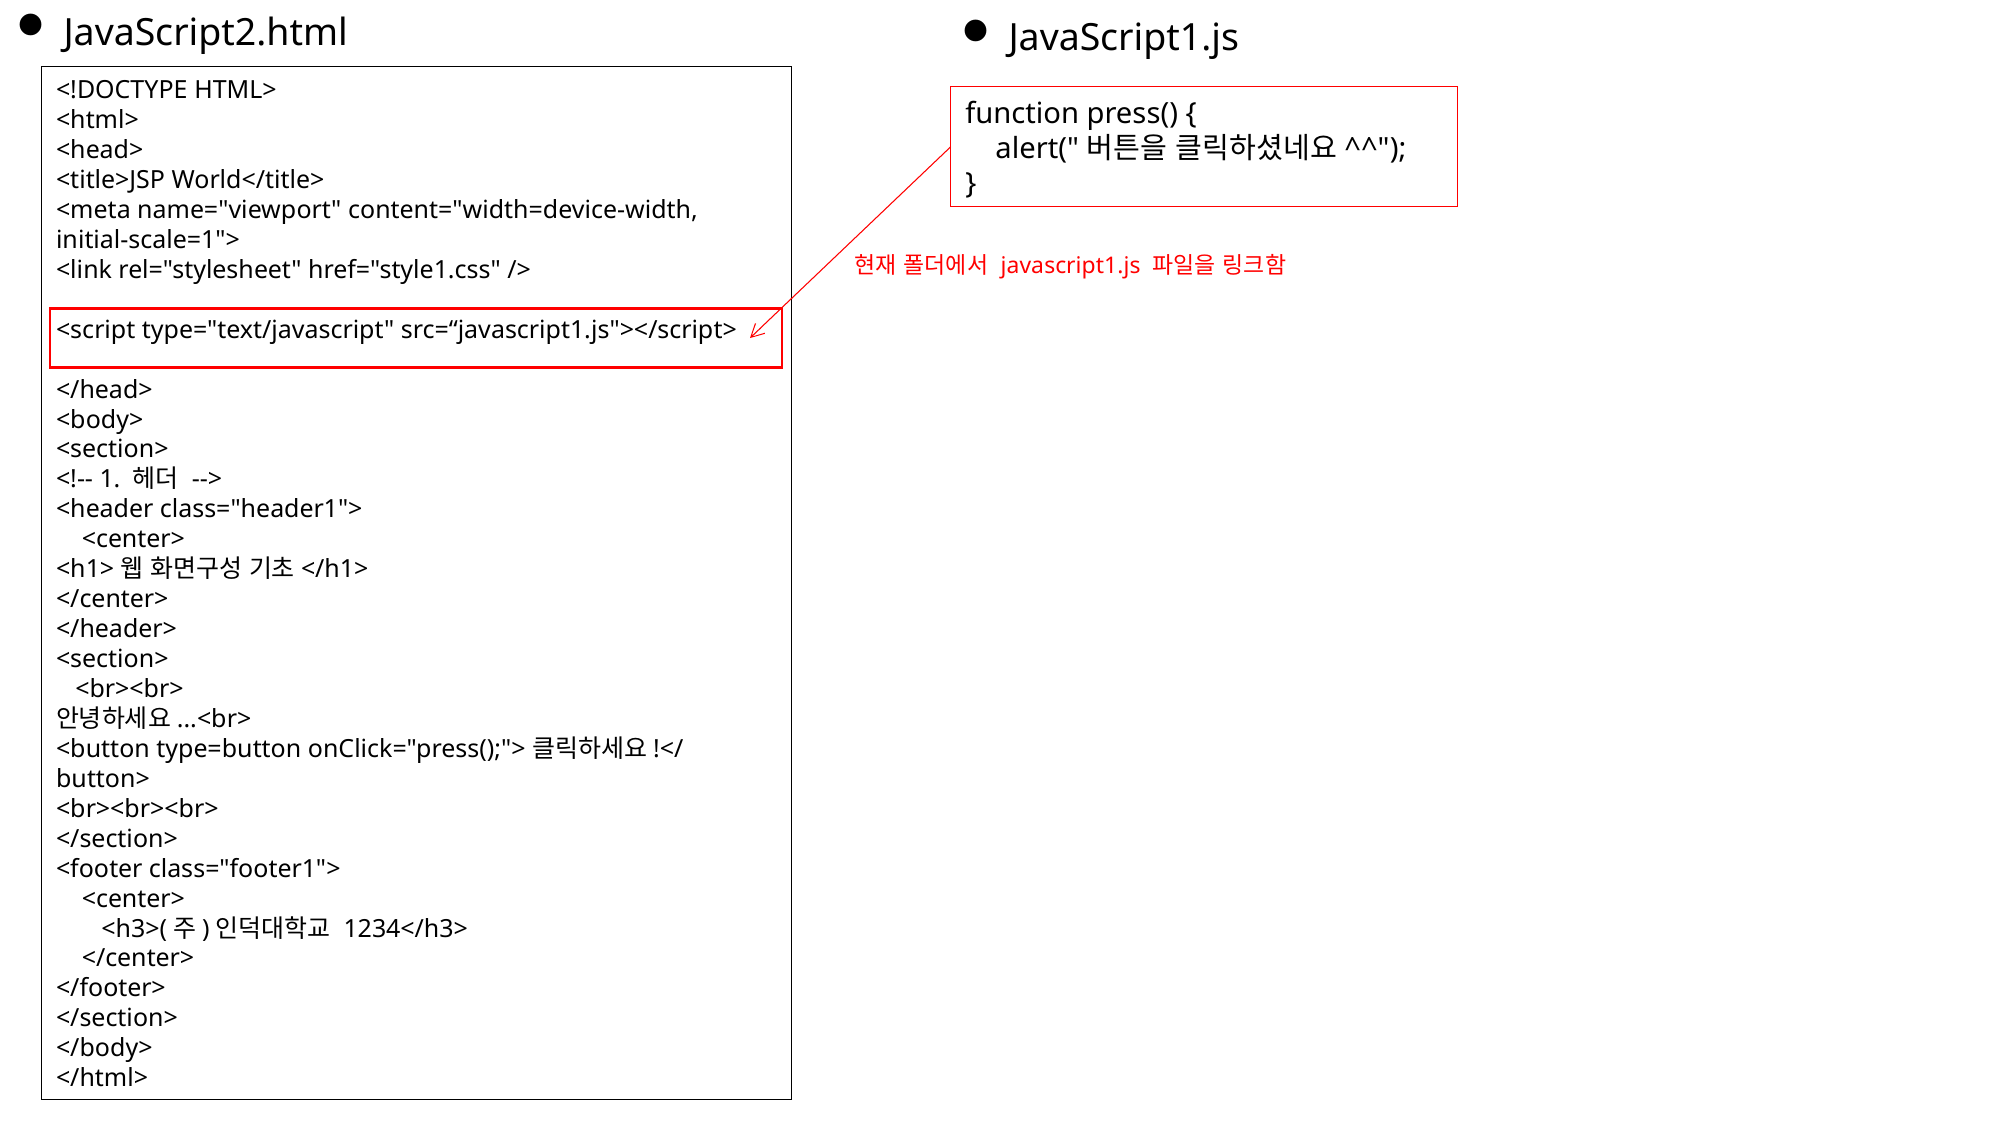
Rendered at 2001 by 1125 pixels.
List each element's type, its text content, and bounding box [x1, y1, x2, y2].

text_box [49, 307, 783, 369]
text_box <!DOCTYPE HTML> <html> <head> <title>JSP World</title> <meta name="viewport" content="width=device-width, initial-scale=1"> <link rel="stylesheet" href="style1.css" /> <script type="text/javascript" src=“javascript1.js"></script> </head> <body> <section> <!-- 1. 헤더 --> <header class="header1"> <center> <h1>웹 화면구성 기초</h1> </center> </header> <section> <br><br> 안녕하세요...<br> <button type=button onClick="press();">클릭하세요!</button> <br><br><br> </section> <footer class="footer1"> <center> <h3>(주)인덕대학교 1234</h3> </center> </footer> </section> </body> </html> [41, 66, 792, 1100]
text_box JavaScript1.js [946, 5, 1254, 66]
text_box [749, 147, 951, 338]
text_box 현재 폴더에서 javascript1.js 파일을 링크함 [951, 242, 1317, 285]
text_box function press() { alert("버튼을 클릭하셨네요^^"); } [950, 86, 1458, 207]
text_box JavaScript2.html [1, 0, 363, 60]
